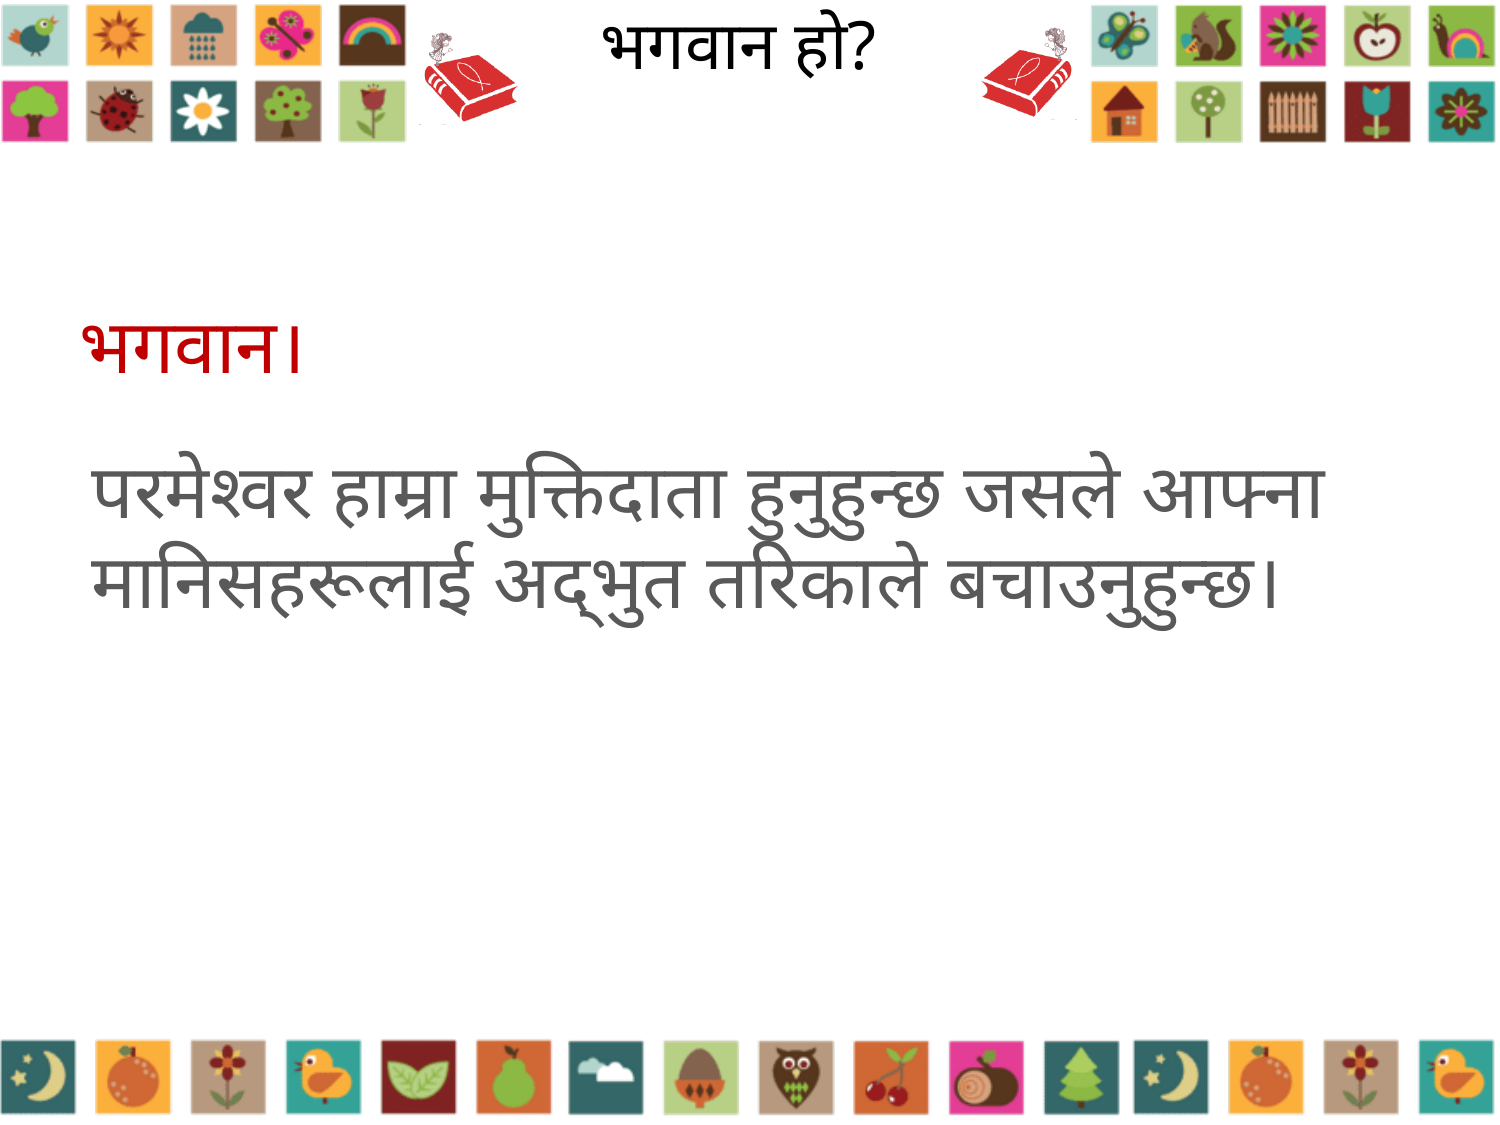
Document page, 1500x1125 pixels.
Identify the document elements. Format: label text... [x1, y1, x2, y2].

text_box भगवान। [64, 290, 1412, 396]
text_box भगवान हो? [414, 0, 1080, 91]
text_box परमेश्वर हाम्रा मुक्तिदाता हुनुहुन्छ जसले आफ्ना मानिसहरूलाई अद्भुत तरिकाले बचाउनुहुन्छ। [76, 436, 1424, 632]
picture [950, 3, 1500, 150]
picture [0, 3, 550, 150]
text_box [0, 1028, 1500, 1118]
